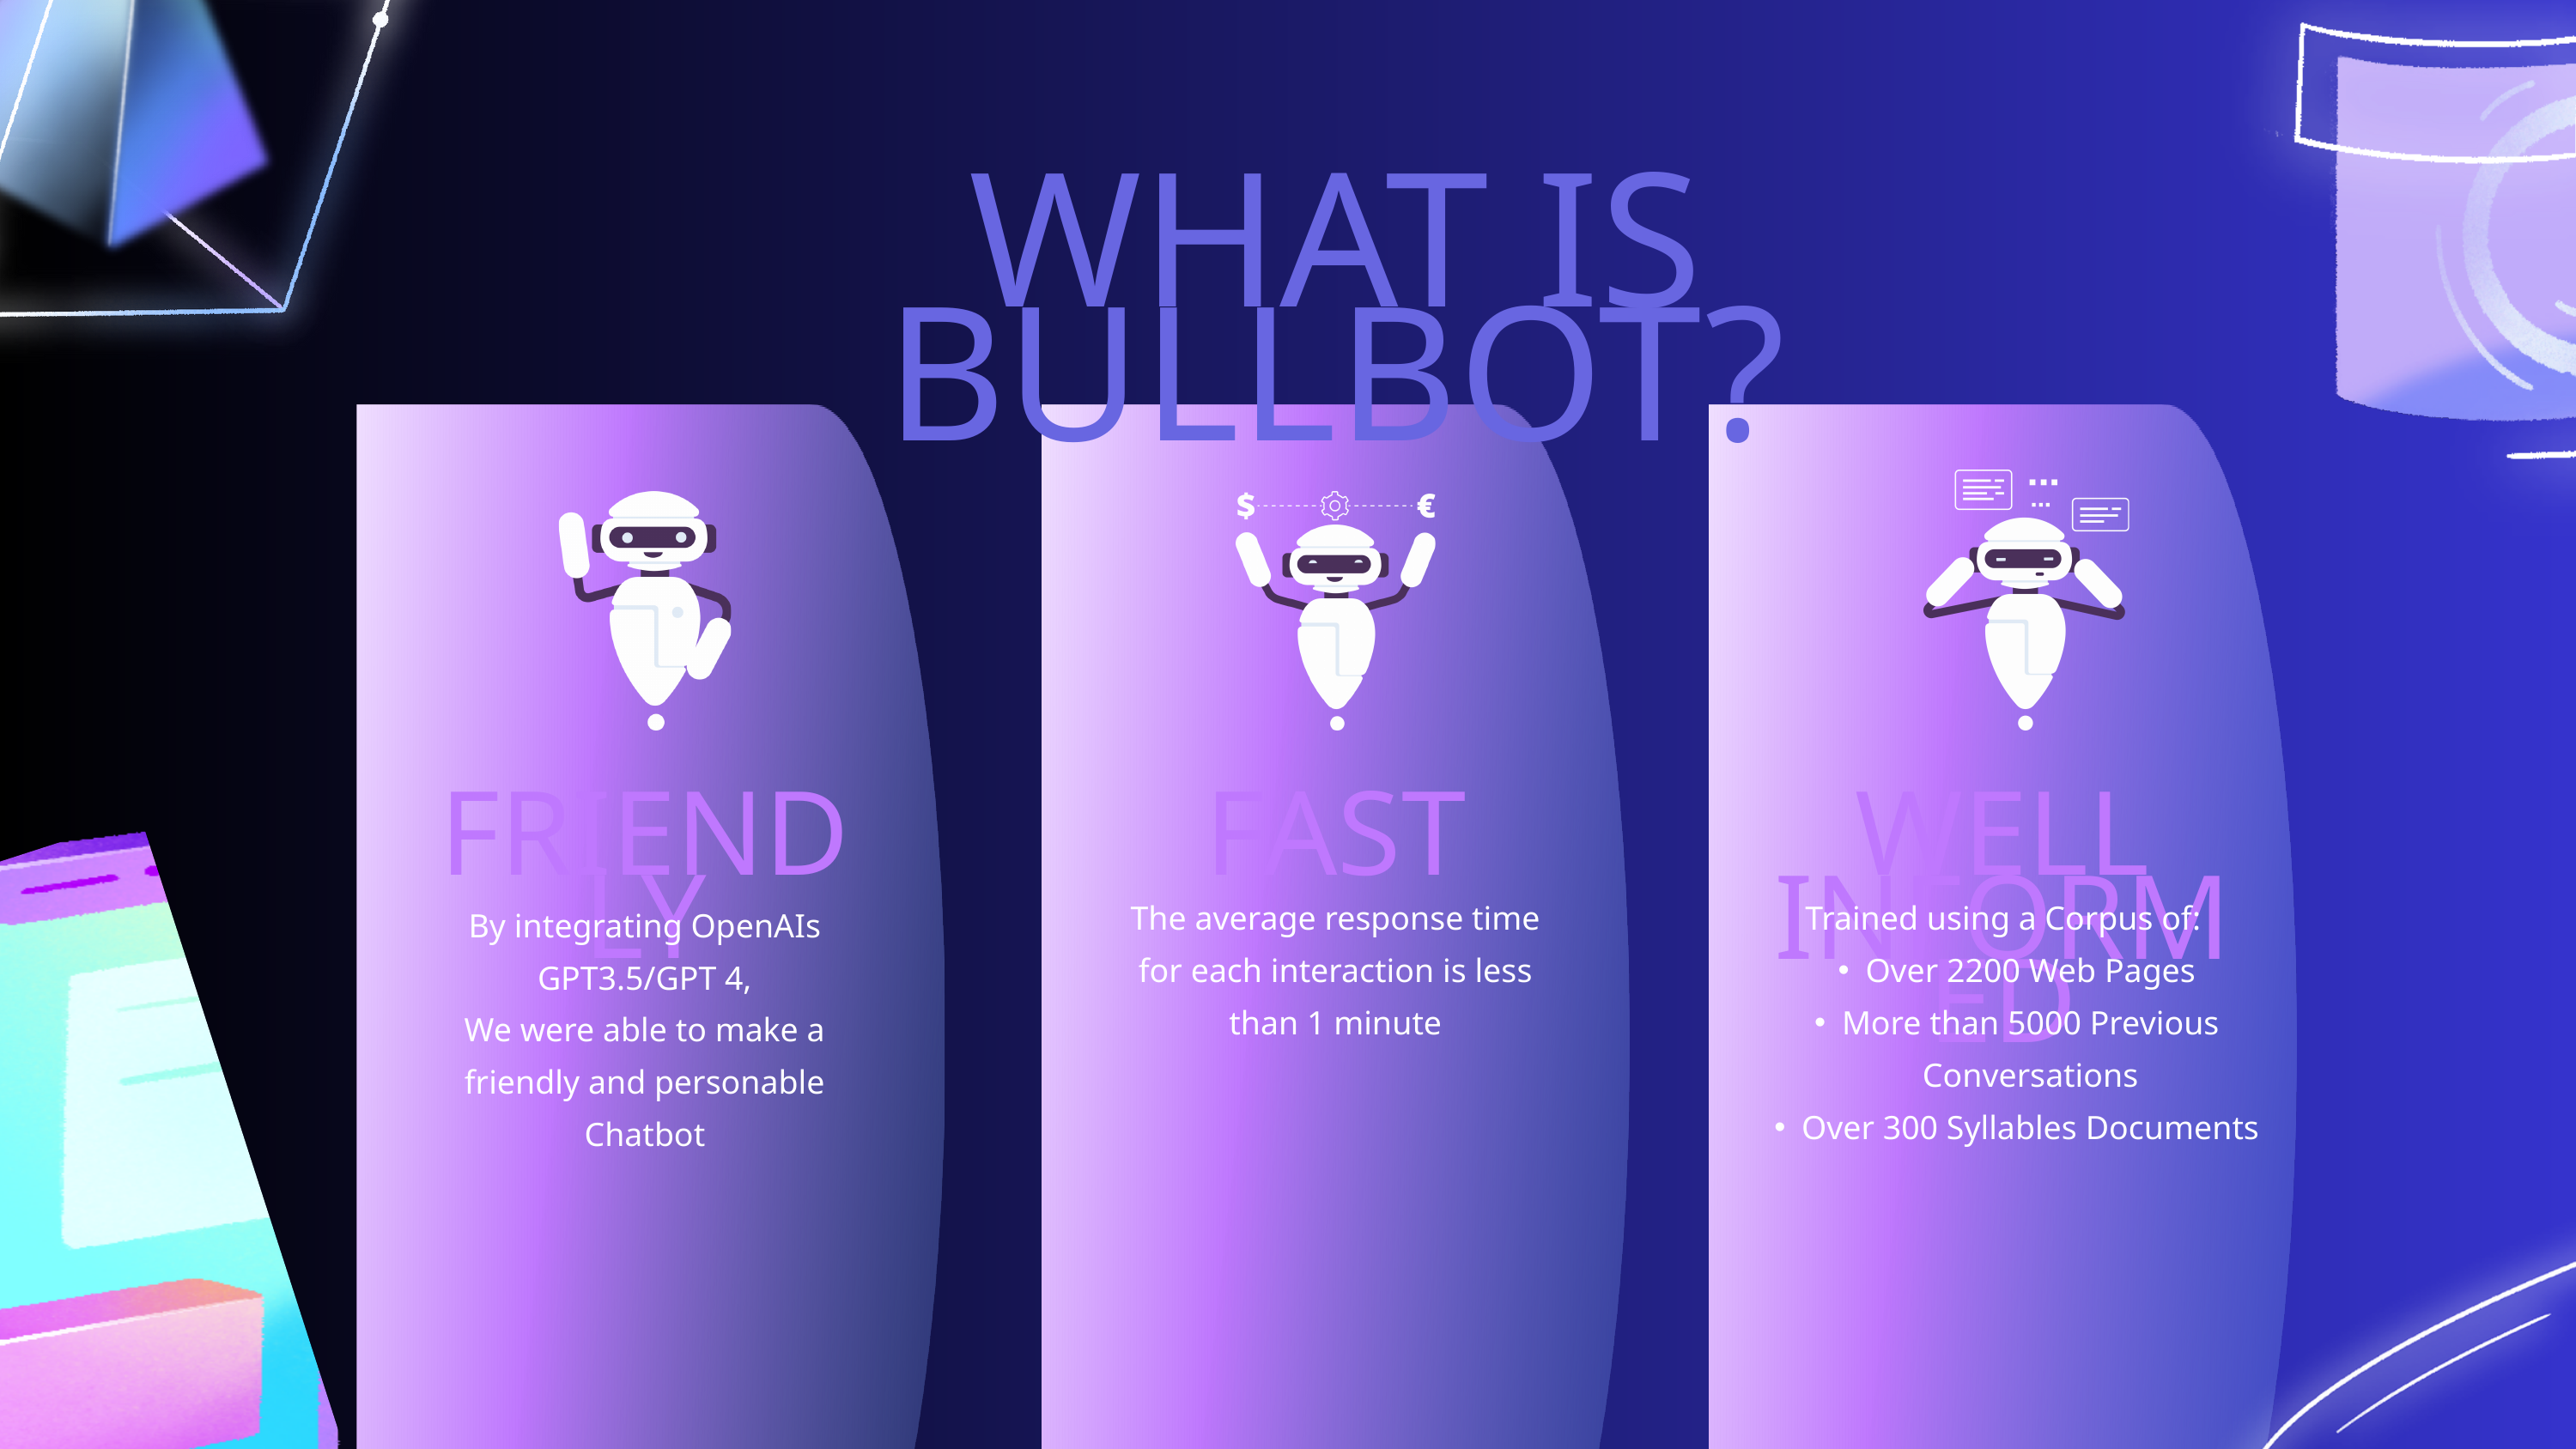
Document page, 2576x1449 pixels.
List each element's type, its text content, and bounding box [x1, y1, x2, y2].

text_box [1923, 470, 2129, 731]
text_box WHAT IS BULLBOT? [794, 210, 1877, 479]
text_box [1236, 491, 1436, 731]
text_box [356, 404, 945, 1449]
text_box [2216, 0, 2576, 539]
text_box [1709, 404, 2297, 1449]
text_box [0, 816, 345, 1449]
text_box [0, 0, 449, 364]
text_box Trained using a Corpus of: Over 2200 Web Pages More than 5000 Previous Conversations Over 300 Syllables Documents [1726, 884, 2281, 1146]
text_box FAST [1103, 815, 1568, 899]
text_box [558, 491, 732, 731]
text_box WELL INFORMED [1761, 815, 2245, 884]
text_box FRIENDLY [413, 815, 877, 982]
text_box [2197, 999, 2576, 1449]
text_box By integrating OpenAIs GPT3.5/GPT 4, We were able to make a friendly and personable Chatbot [430, 892, 859, 1153]
text_box The average response time for each interaction is less than 1 minute [1121, 884, 1550, 1041]
text_box [1042, 479, 1630, 1449]
